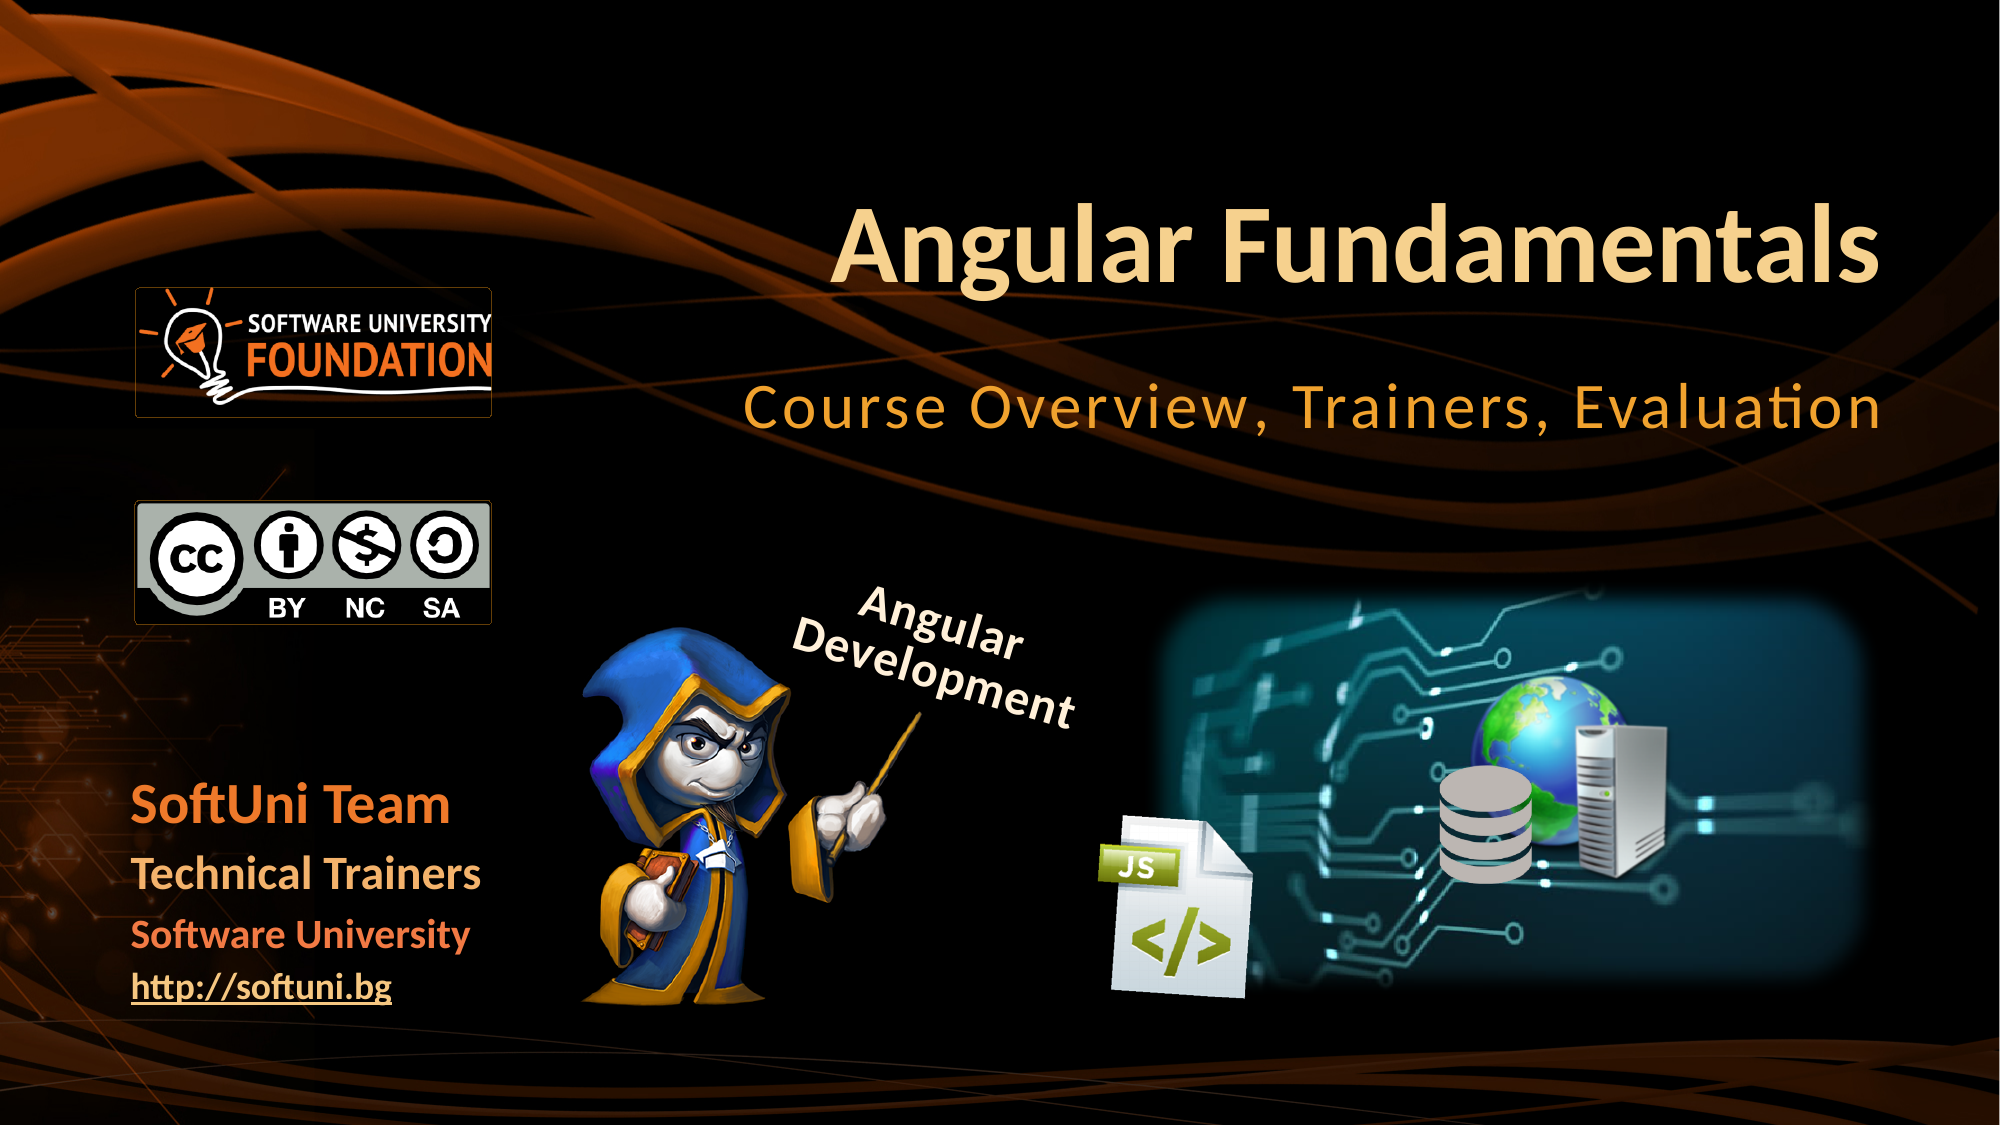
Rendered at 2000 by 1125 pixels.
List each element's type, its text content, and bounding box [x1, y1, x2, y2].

subtitle Course Overview, Trainers, Evaluation [549, 359, 1883, 488]
list Technical Trainers [124, 832, 574, 898]
list SoftUni Team [124, 755, 574, 832]
picture [0, 0, 2000, 1125]
title Angular Fundamentals [549, 149, 1883, 343]
list Software University [124, 898, 574, 954]
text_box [1433, 664, 1682, 894]
list http://softuni.bg [124, 954, 648, 1013]
text_box Angular Development [781, 548, 1113, 752]
